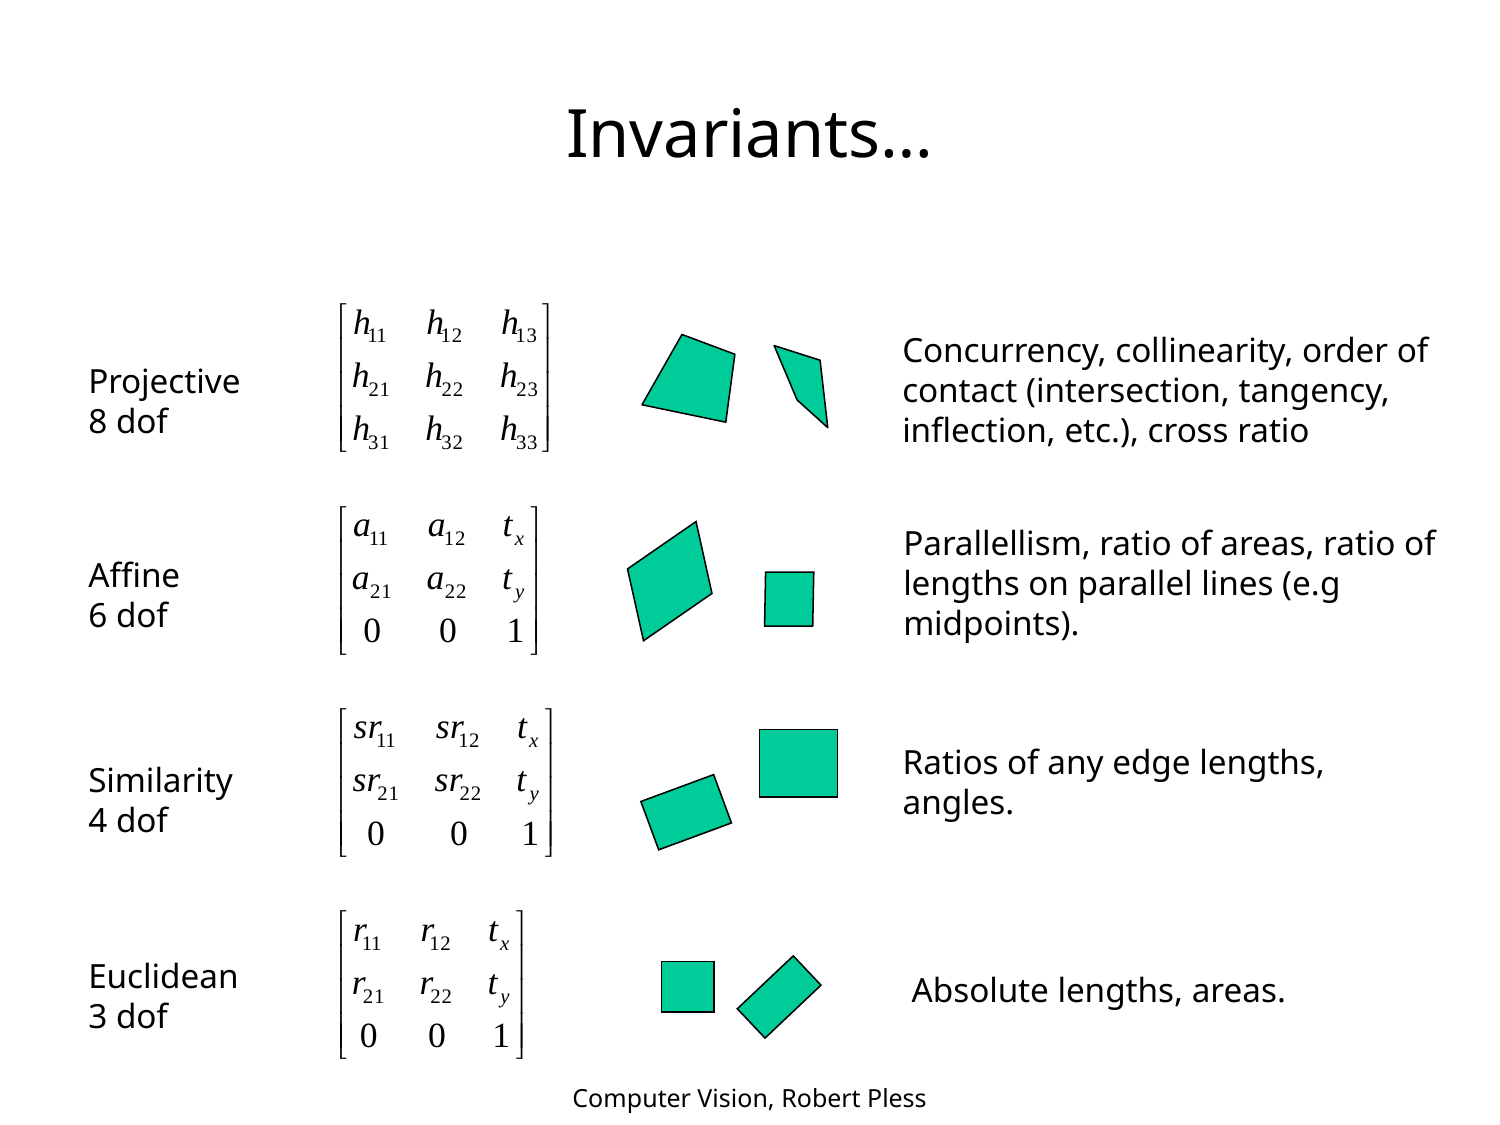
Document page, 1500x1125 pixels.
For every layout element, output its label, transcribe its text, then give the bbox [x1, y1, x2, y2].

text_box Concurrency, collinearity, order of contact (intersection, tangency, inflection, etc.), cross ratio [887, 322, 1460, 457]
text_box [641, 334, 735, 423]
text_box [759, 729, 838, 798]
text_box [640, 774, 732, 850]
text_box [331, 497, 552, 664]
footer Computer Vision, Robert Pless [0, 1074, 1500, 1125]
text_box Projective 8 dof [73, 353, 296, 448]
title Invariants… [112, 37, 1388, 226]
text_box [331, 902, 537, 1069]
text_box [764, 572, 814, 627]
text_box Euclidean 3 dof [73, 948, 296, 1043]
text_box Parallellism, ratio of areas, ratio of lengths on parallel lines (e.g midpoints). [888, 514, 1461, 650]
text_box [774, 345, 828, 428]
text_box Affine 6 dof [73, 547, 296, 642]
text_box [661, 961, 715, 1012]
text_box [627, 521, 712, 641]
text_box Similarity 4 dof [73, 751, 296, 847]
text_box Absolute lengths, areas. [896, 962, 1470, 1063]
text_box [737, 955, 821, 1039]
text_box Ratios of any edge lengths, angles. [888, 733, 1461, 874]
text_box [331, 295, 564, 462]
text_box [331, 700, 567, 866]
